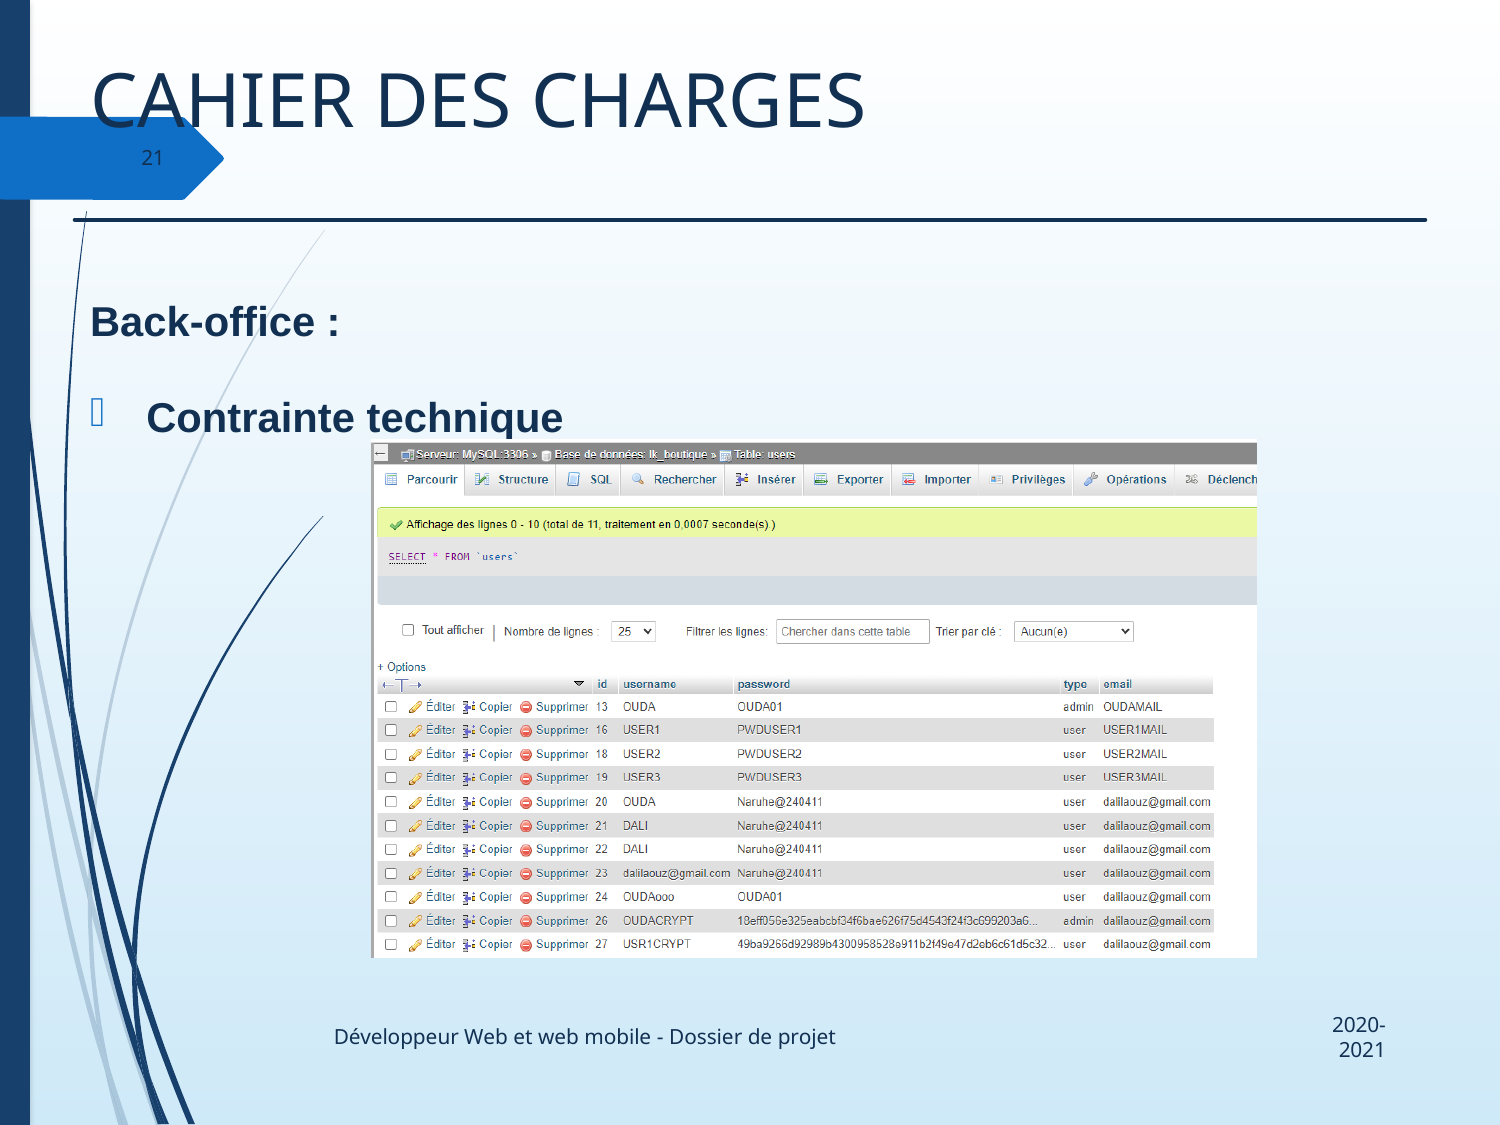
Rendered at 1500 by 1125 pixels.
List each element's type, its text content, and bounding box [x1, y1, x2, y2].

slide_number 2020-2021 [1275, 1006, 1401, 1068]
list Back-office : Contrainte technique [75, 262, 1459, 1005]
picture [371, 439, 1257, 959]
footer Développeur Web et web mobile - Dossier de projet [318, 1006, 1257, 1067]
title Cahier des Charges [75, 0, 1425, 218]
slide_number 21 [83, 129, 180, 190]
